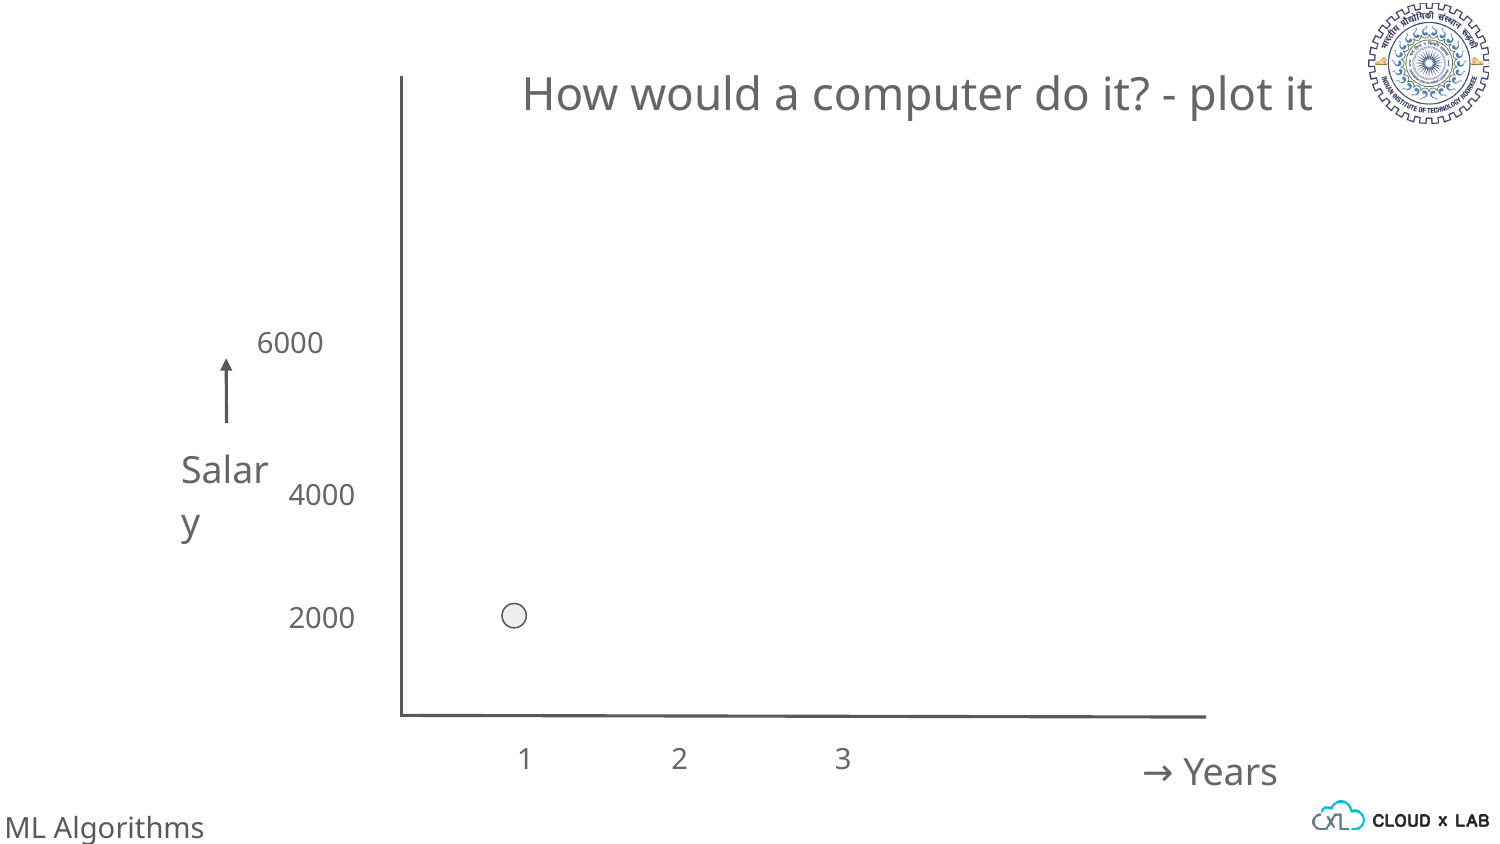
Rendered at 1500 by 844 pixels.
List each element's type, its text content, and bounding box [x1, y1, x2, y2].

text_box [501, 603, 527, 628]
text_box How would a computer do it? - plot it [506, 56, 1352, 119]
text_box 3 [820, 727, 876, 788]
text_box 6000 [241, 309, 395, 372]
text_box 2000 [273, 584, 395, 647]
text_box 2 [656, 727, 713, 788]
text_box 4000 [273, 461, 395, 524]
text_box 1 [502, 727, 558, 788]
picture [1368, 3, 1490, 124]
text_box Salary [166, 423, 287, 486]
picture [1312, 800, 1490, 830]
text_box → Years [1127, 724, 1394, 788]
